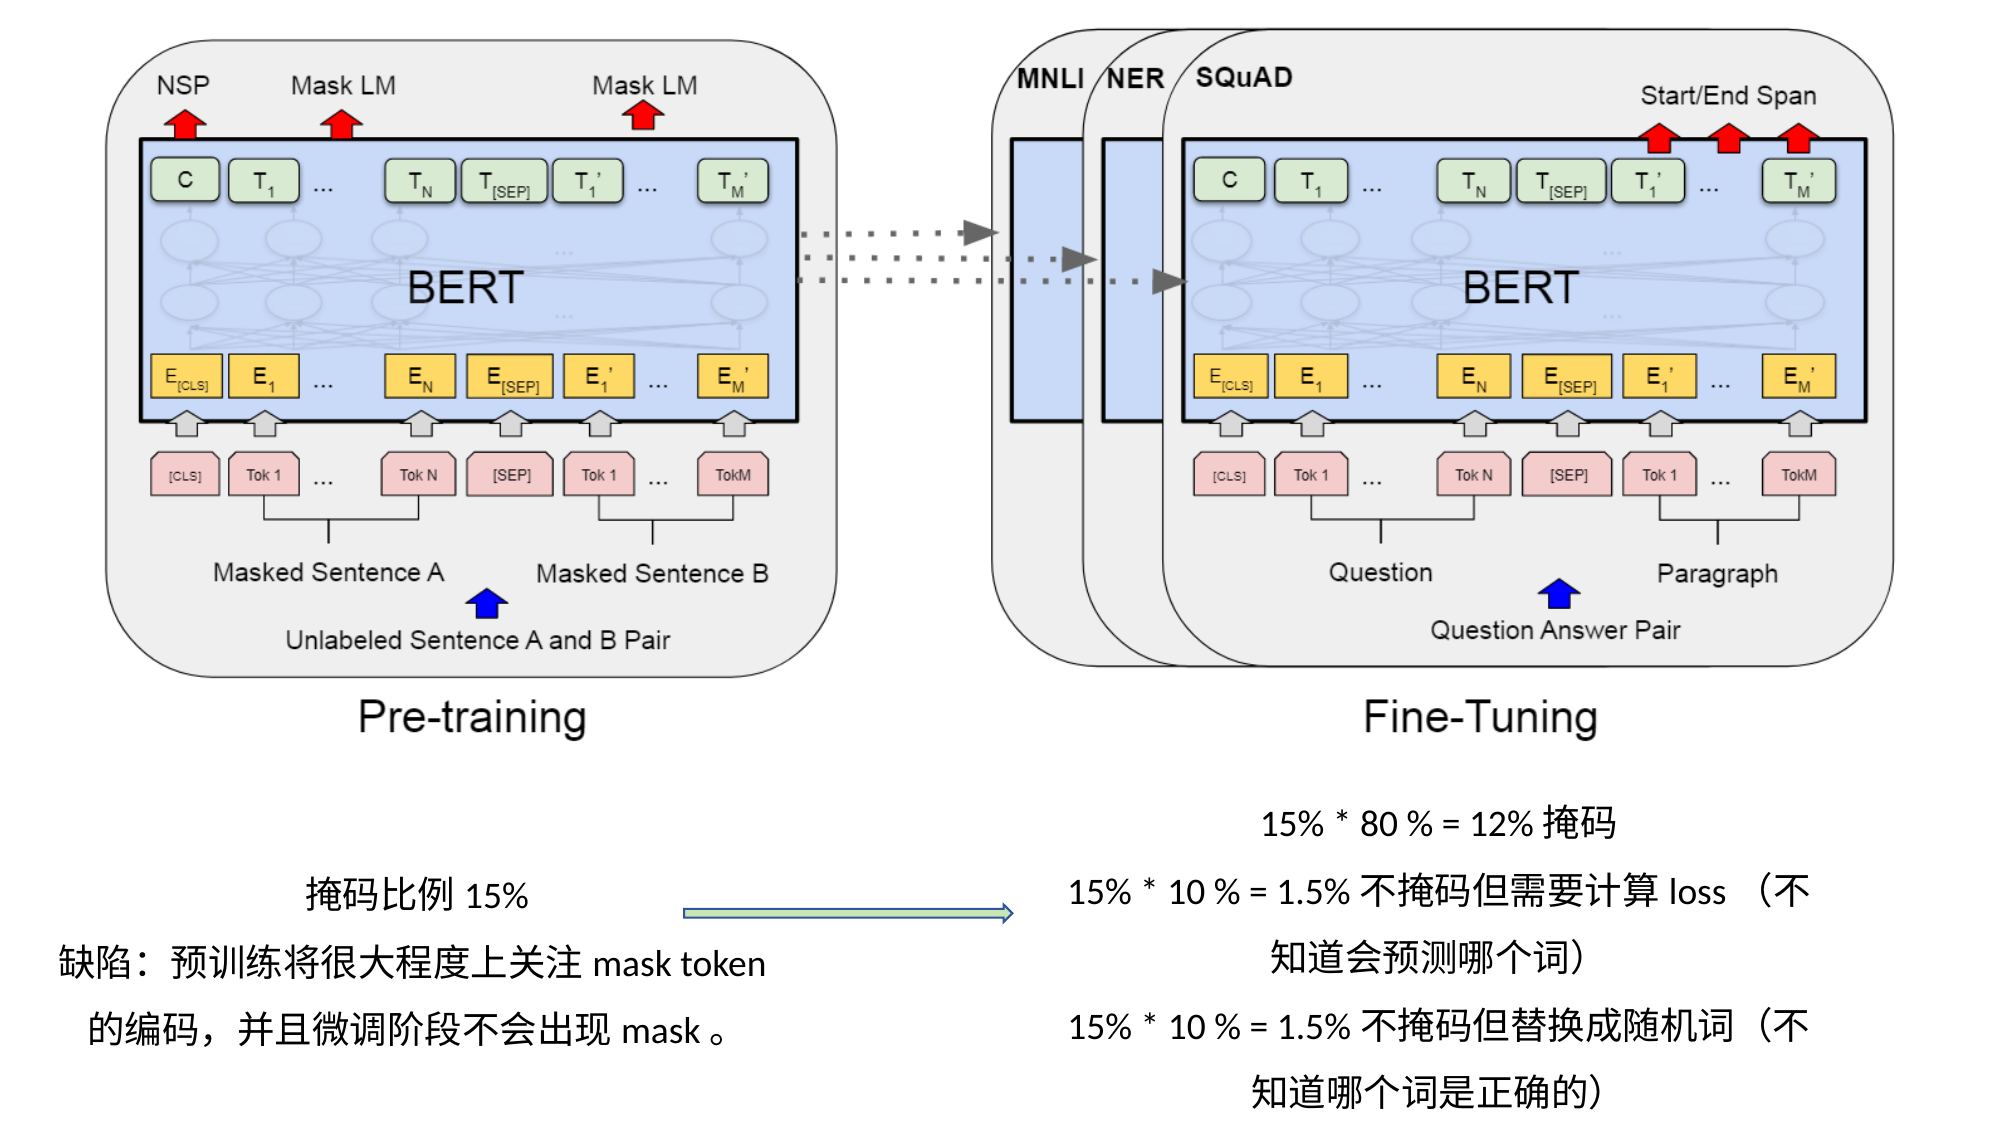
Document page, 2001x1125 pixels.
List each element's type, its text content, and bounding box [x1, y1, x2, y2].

text_box 掩码比例15% 缺陷：预训练将很大程度上关注mask token的编码，并且微调阶段不会出现mask。 [37, 841, 797, 1059]
text_box [683, 902, 1014, 925]
text_box 15% * 80 % = 12%掩码 15% * 10 % = 1.5%不掩码但需要计算loss（不知道会预测哪个词） 15% * 10 % = 1.5%不掩码但替换成随机词（不知道哪个词是正确的） [1045, 769, 1833, 1122]
picture [95, 14, 1949, 766]
